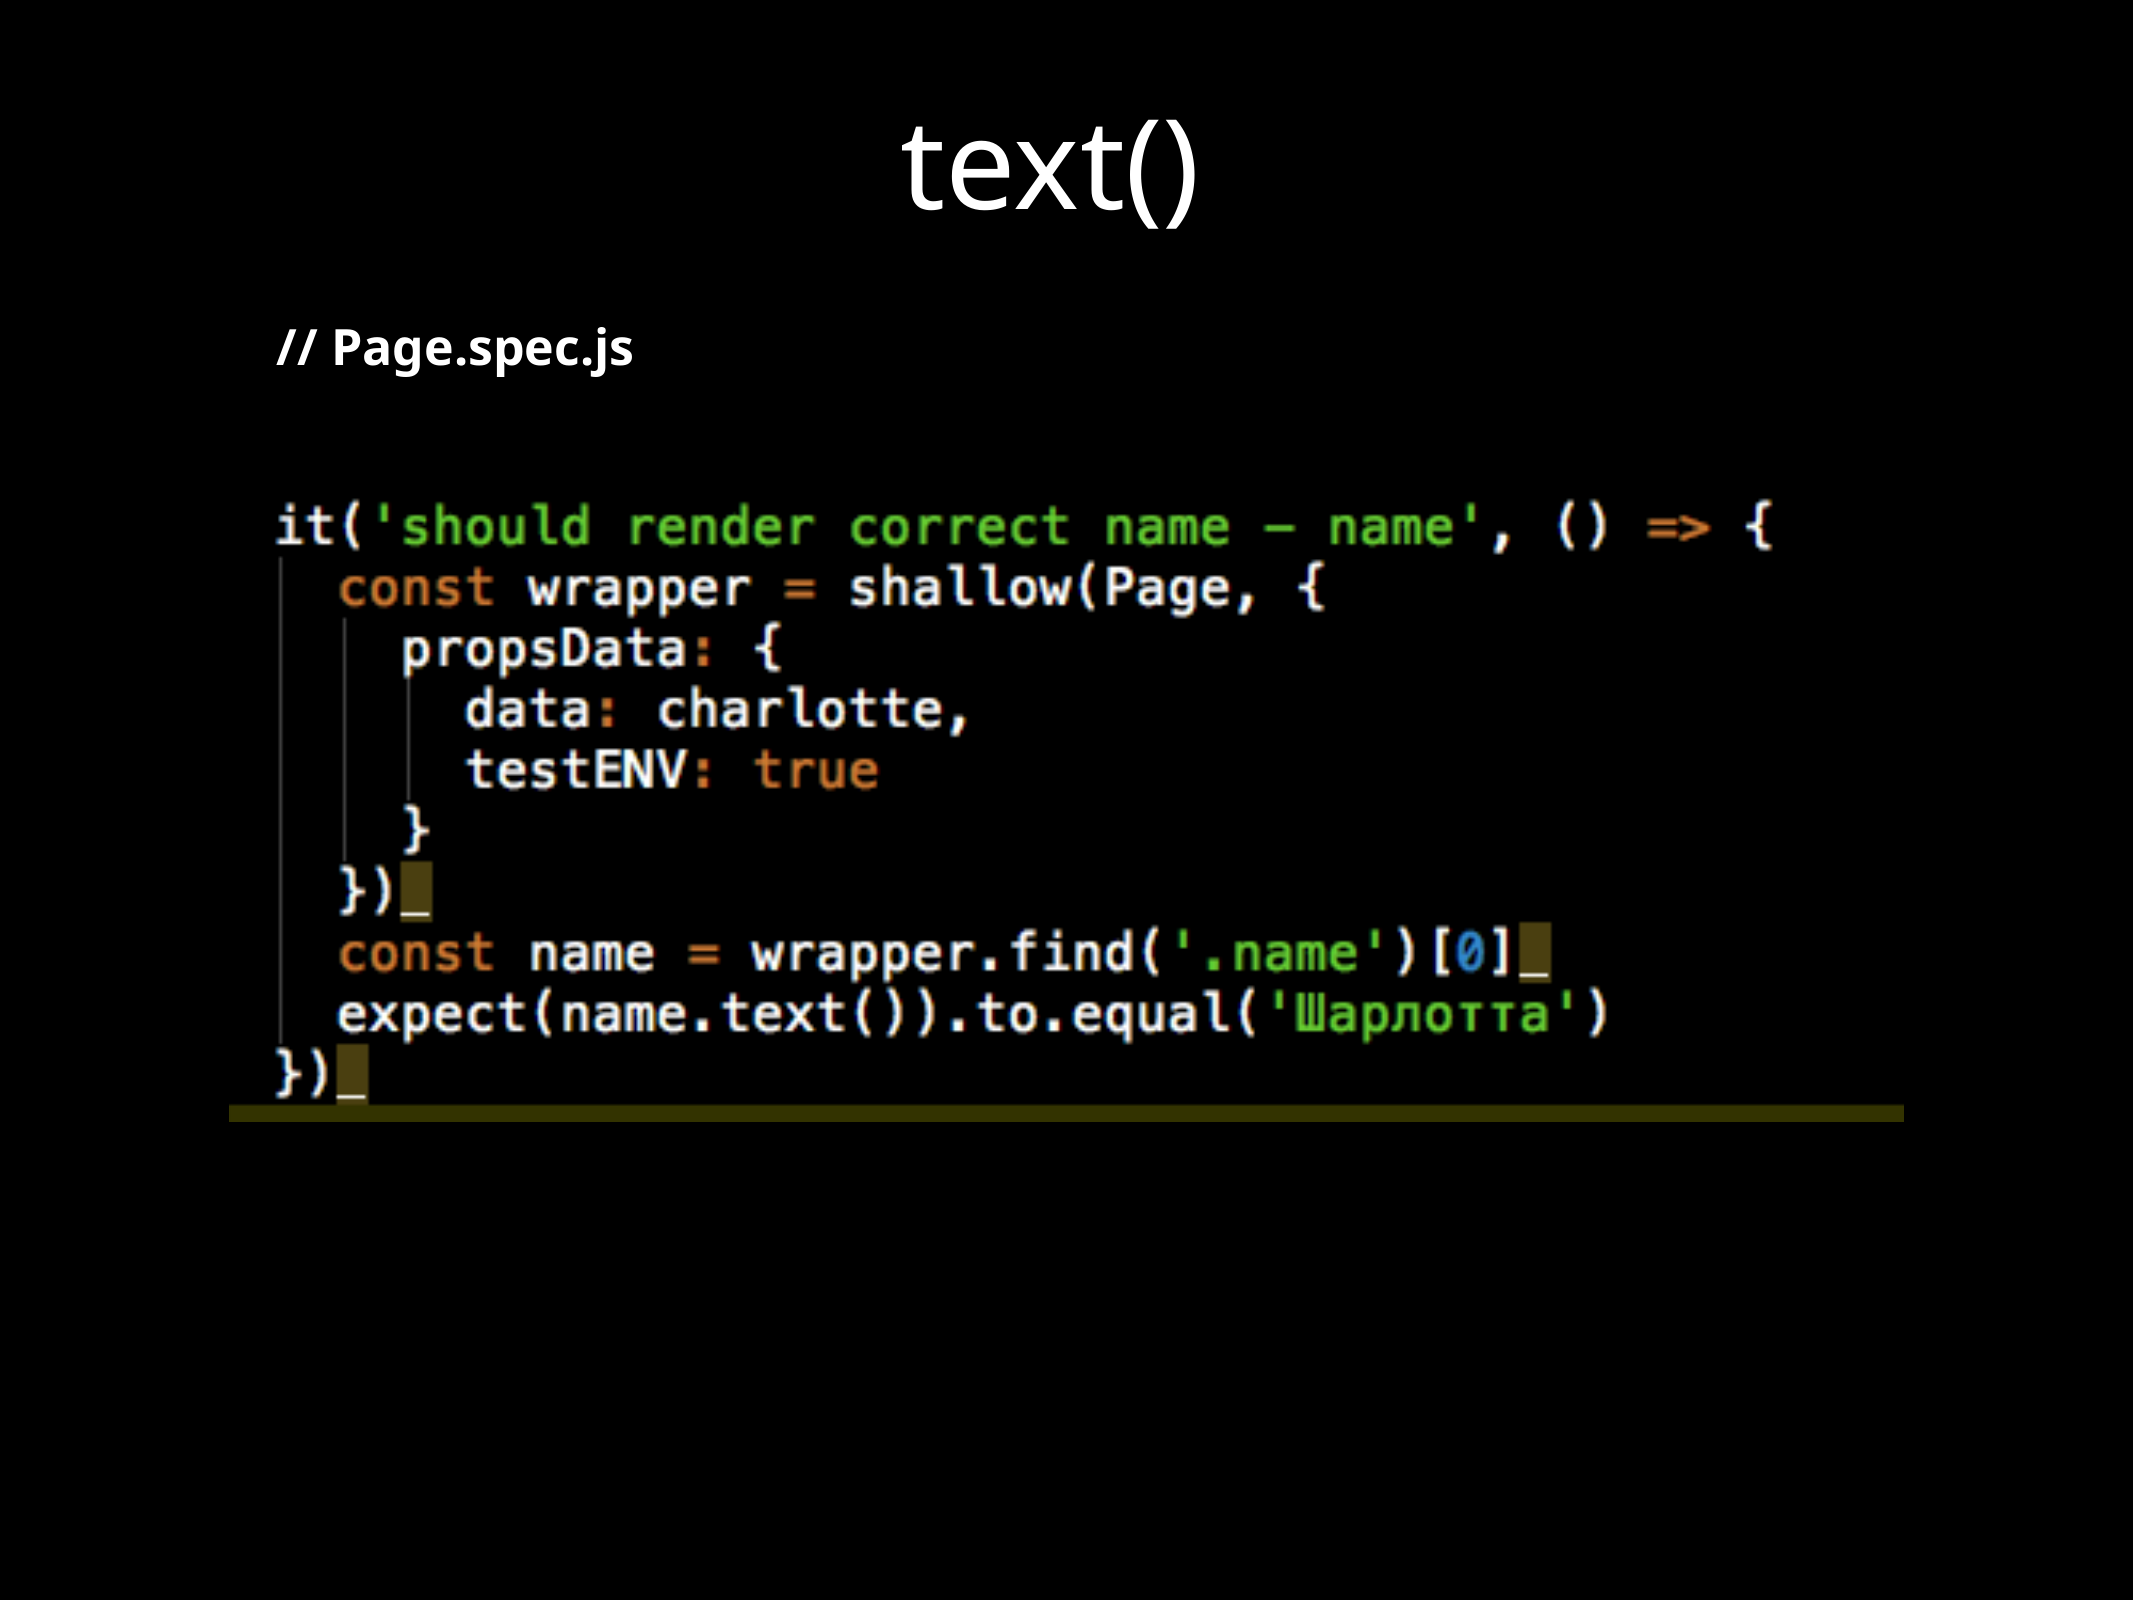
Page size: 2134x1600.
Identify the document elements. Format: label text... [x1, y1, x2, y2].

picture [229, 478, 1905, 1122]
text_box // Page.spec.js [268, 306, 643, 384]
title text() [207, 69, 1926, 244]
